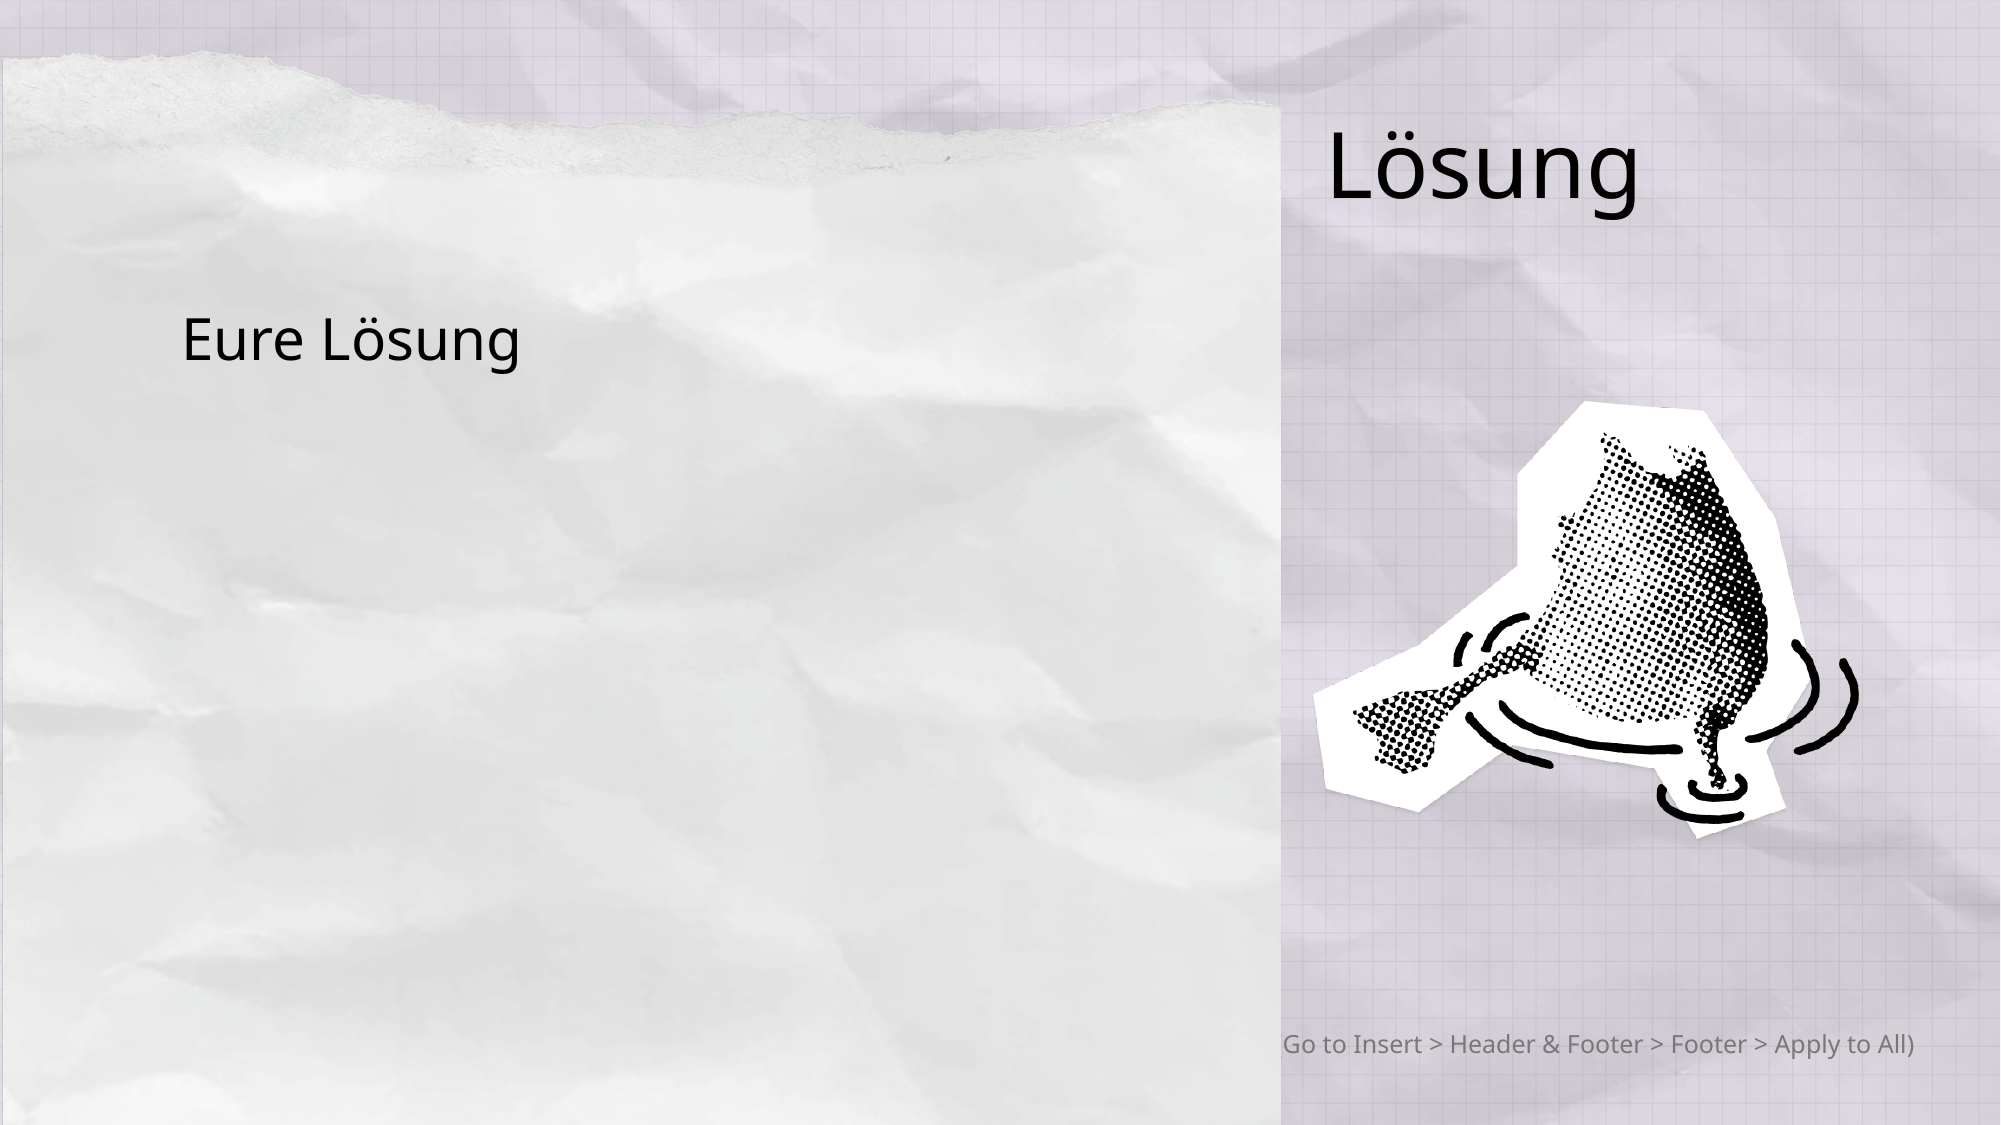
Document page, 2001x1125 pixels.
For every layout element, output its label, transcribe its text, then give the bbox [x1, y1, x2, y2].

picture [0, 0, 2001, 1125]
footer Gruppe (Go to Insert > Header & Footer > Footer > Apply to All) [1283, 1015, 1931, 1076]
title Lösung [1310, 59, 1863, 278]
